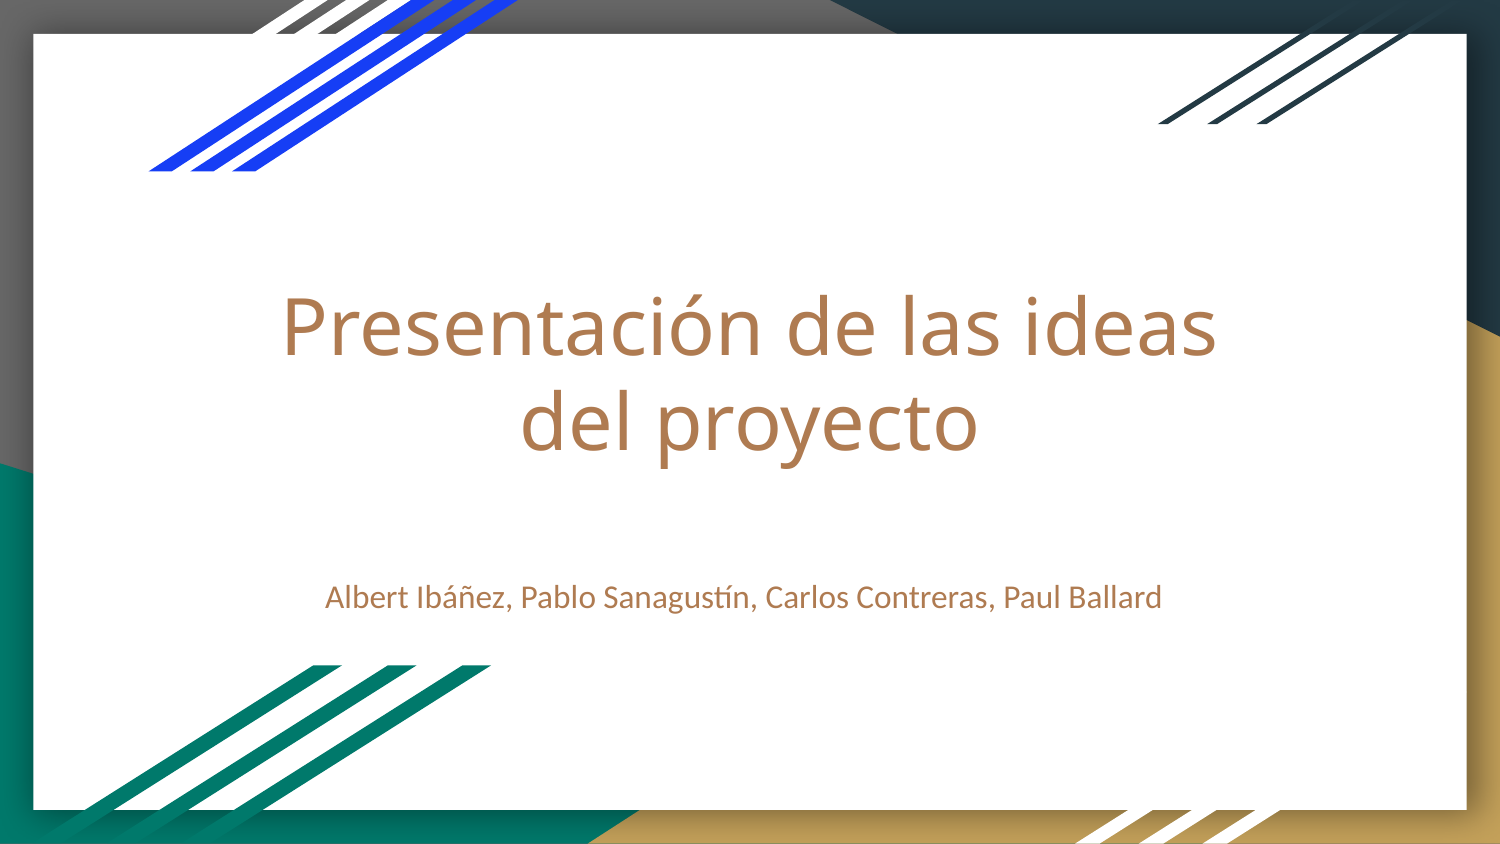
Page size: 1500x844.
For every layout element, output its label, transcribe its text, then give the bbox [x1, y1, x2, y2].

subtitle Albert Ibáñez, Pablo Sanagustín, Carlos Contreras, Paul Ballard [304, 559, 1185, 646]
title Presentación de las ideas del proyecto [248, 252, 1252, 490]
